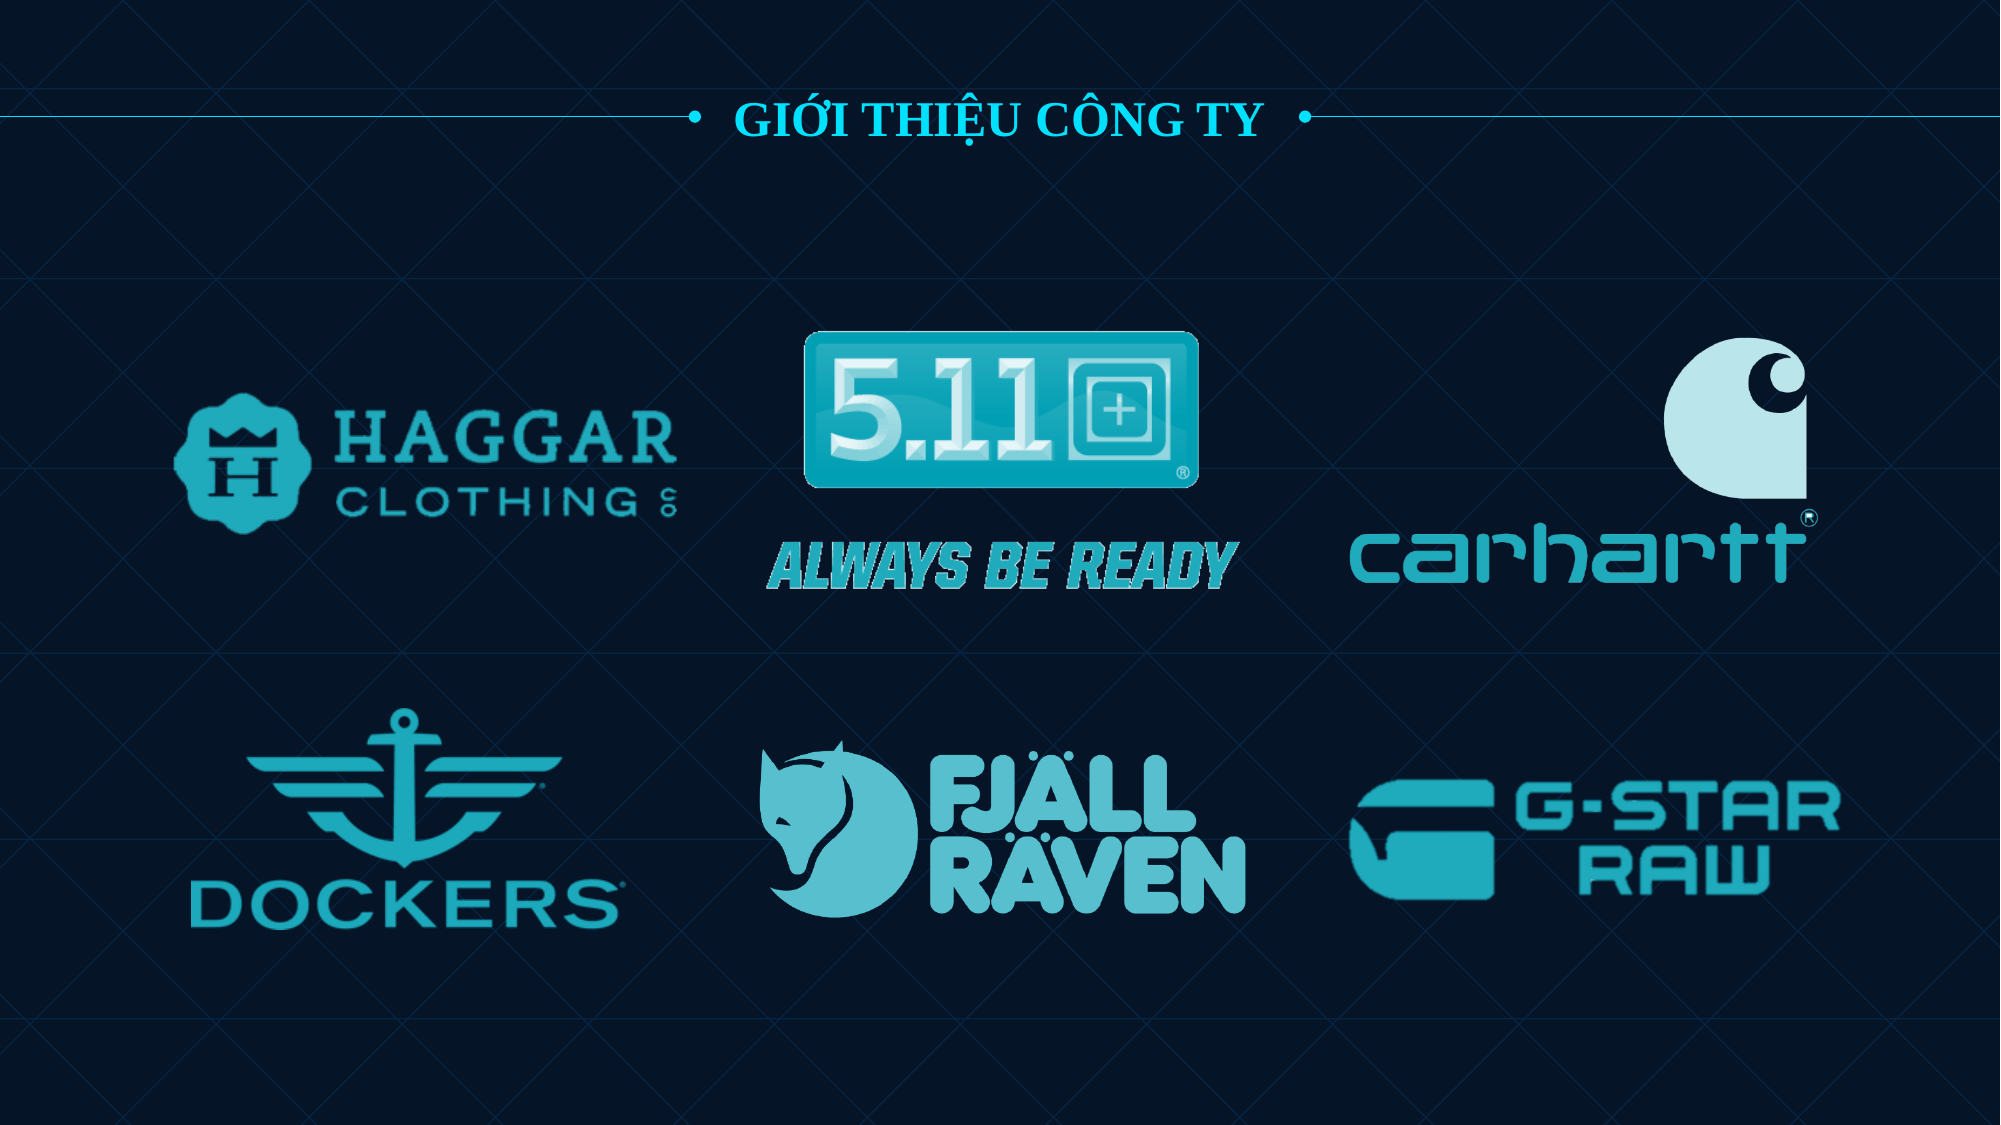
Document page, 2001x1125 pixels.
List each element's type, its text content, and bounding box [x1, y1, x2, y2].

picture [0, 0, 2000, 1125]
text_box GIỚI THIỆU CÔNG TY [712, 78, 1287, 154]
